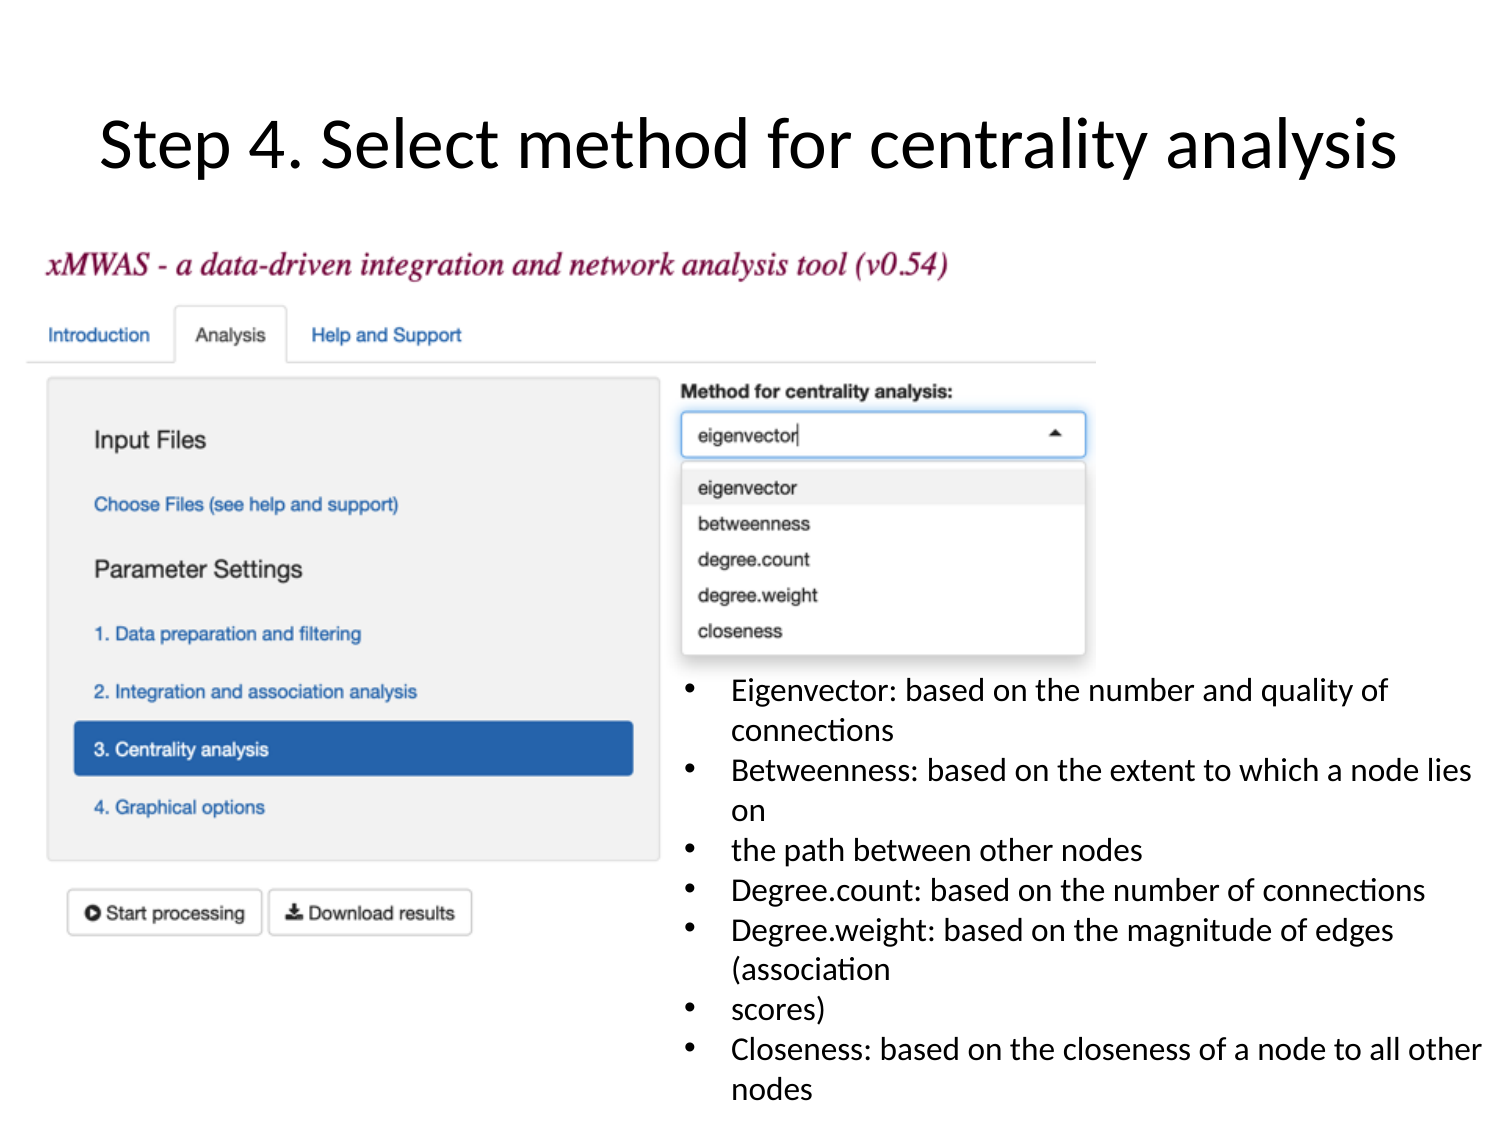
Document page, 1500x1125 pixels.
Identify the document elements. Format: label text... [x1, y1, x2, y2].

title Step 4. Select method for centrality analysis [75, 45, 1425, 233]
text_box Eigenvector: based on the number and quality of connections Betweenness: based on the extent to which a node lies on the path between other nodes Degree.count: based on the number of connections Degree.weight: based on the magnitude of edges (association scores) Closeness: based on the closeness of a node to all other nodes [669, 660, 1500, 1115]
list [0, 232, 1198, 946]
